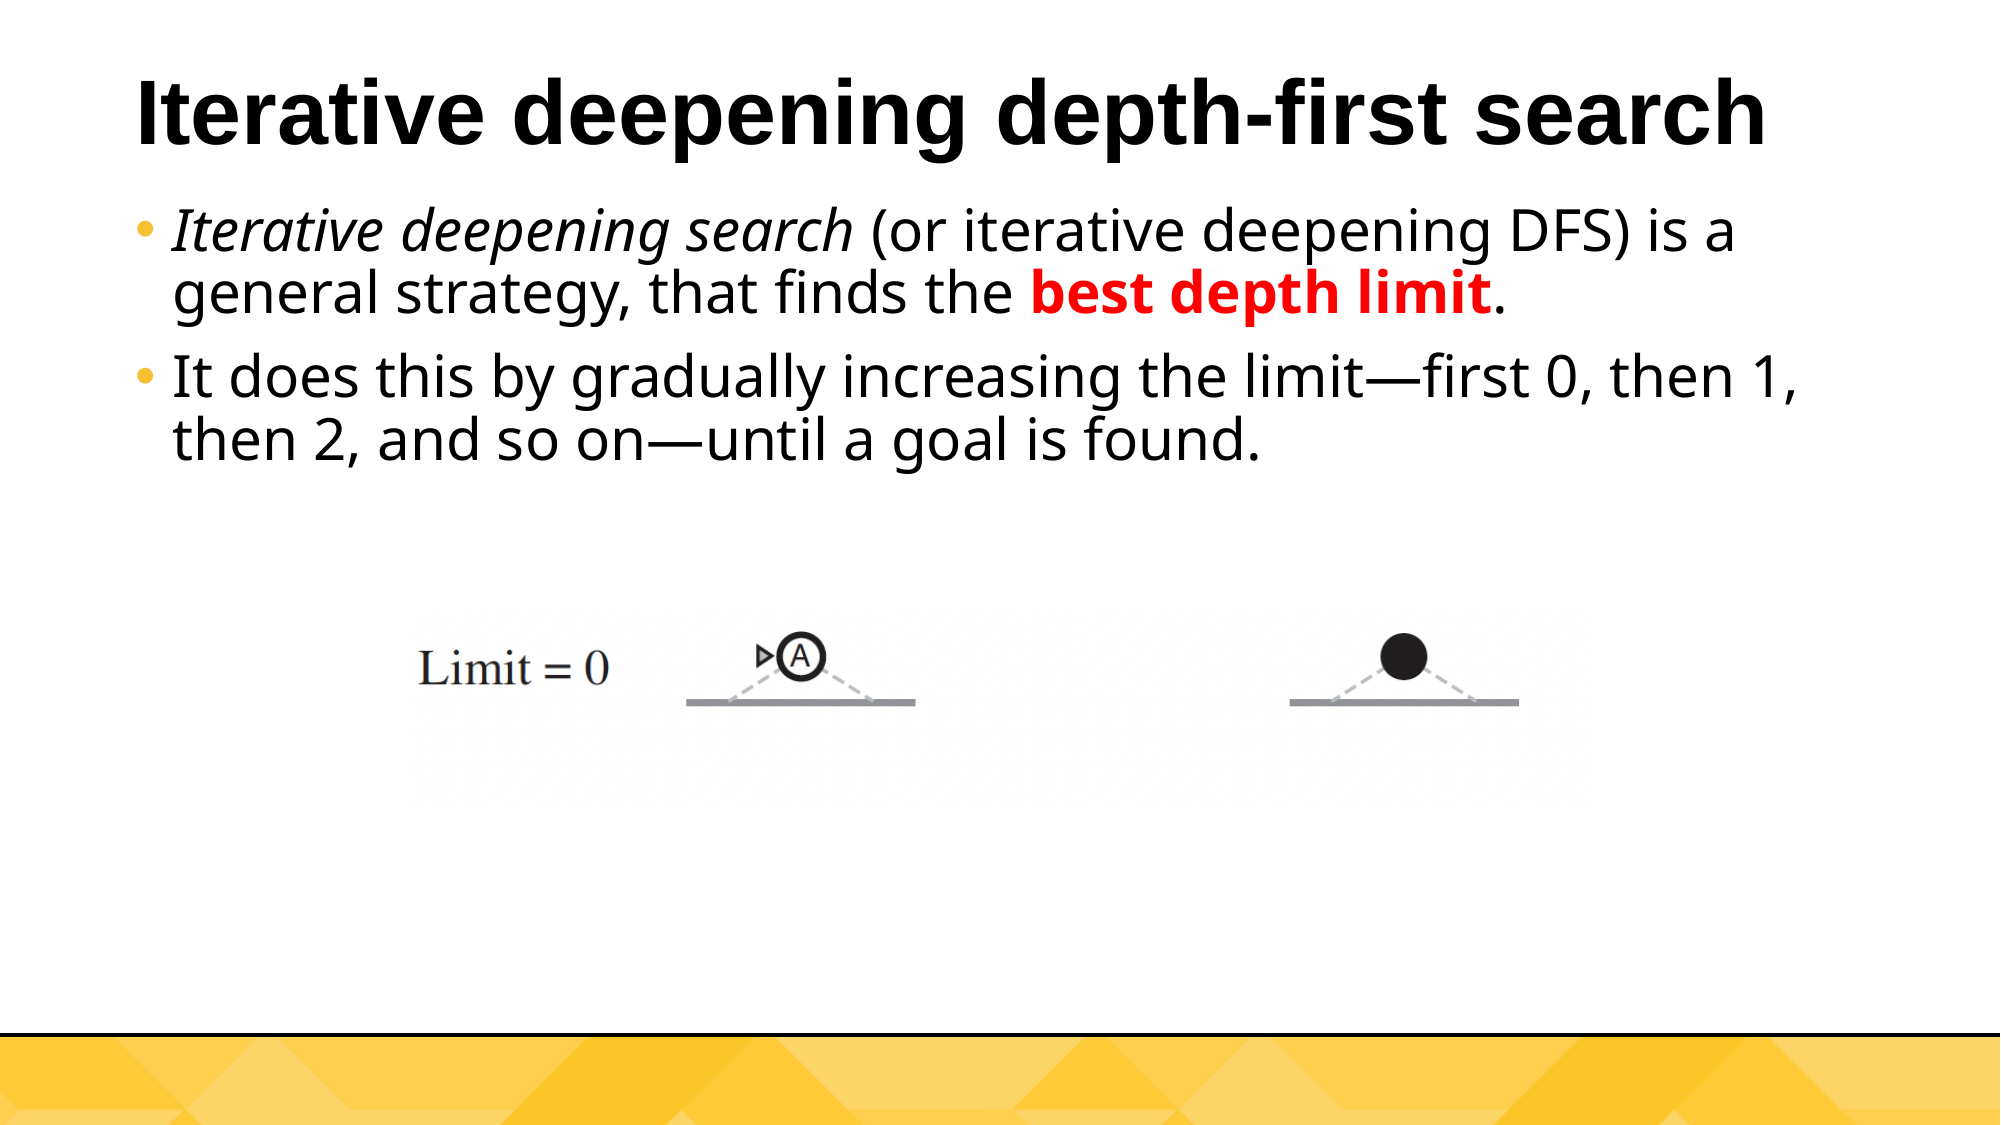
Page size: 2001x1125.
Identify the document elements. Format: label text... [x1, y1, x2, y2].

picture [409, 609, 1591, 810]
title Iterative deepening depth-first search [120, 58, 1846, 194]
list Iterative deepening search (or iterative deepening DFS) is a general strategy, that finds the best depth limit. It does this by gradually increasing the limit—first 0, then 1, then 2, and so on—until a goal is found. [120, 193, 1819, 980]
